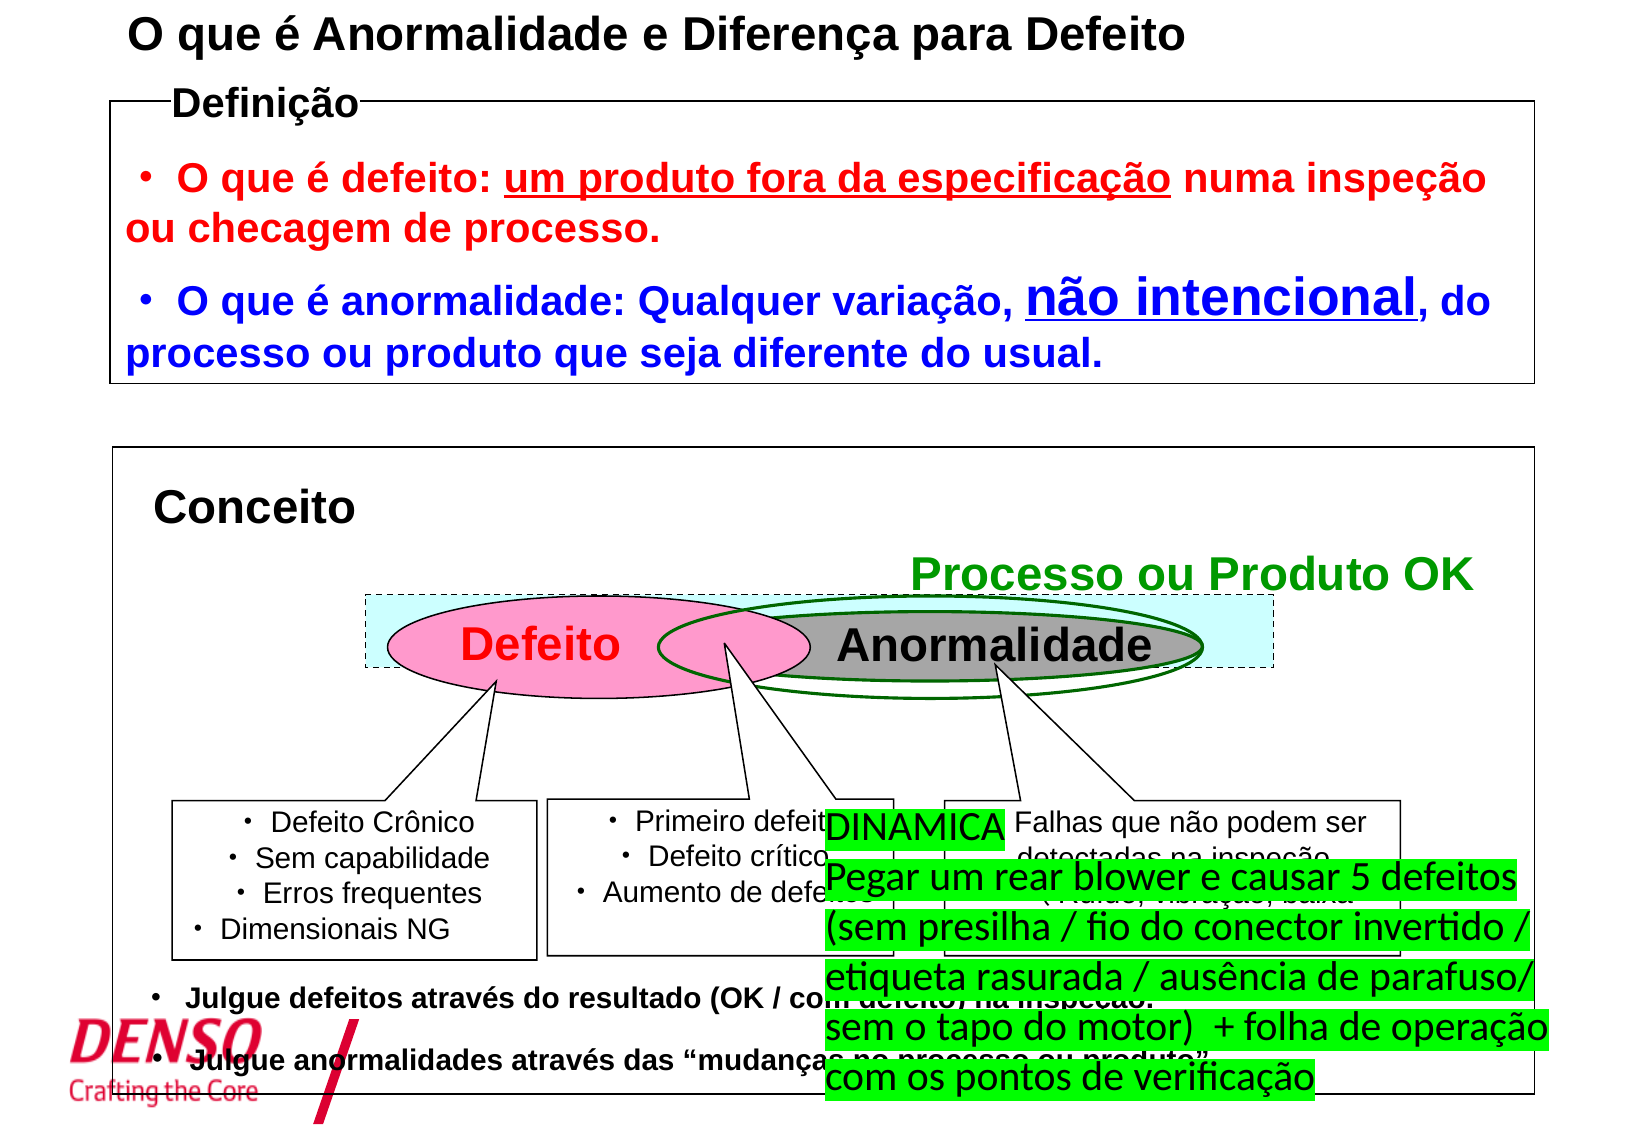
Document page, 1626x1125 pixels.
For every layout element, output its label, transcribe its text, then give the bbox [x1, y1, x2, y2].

text_box [112, 446, 1535, 1094]
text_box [171, 534, 1501, 961]
text_box ・ Julgue defeitos através do resultado (OK / com defeito) na inspeção. ・ Julgue anormalidades através das “mudanças no processo ou produto” [126, 944, 810, 1085]
text_box Conceito [138, 476, 372, 534]
text_box Definição [171, 76, 360, 127]
picture [69, 1017, 262, 1109]
text_box DINAMICA Pegar um rear blower e causar 5 defeitos (sem presilha / fio do conector invertido / etiqueta rasurada / ausência de parafuso/ sem o tapo do motor) + folha de operação com os pontos de verificação [810, 741, 1623, 1106]
text_box ・O que é defeito: um produto fora da especificação numa inspeção ou checagem de processo. ・O que é anormalidade: Qualquer variação, não intencional, do processo ou produto que seja diferente do usual. [109, 100, 1535, 384]
text_box O que é Anormalidade e Diferença para Defeito [112, 0, 1447, 68]
